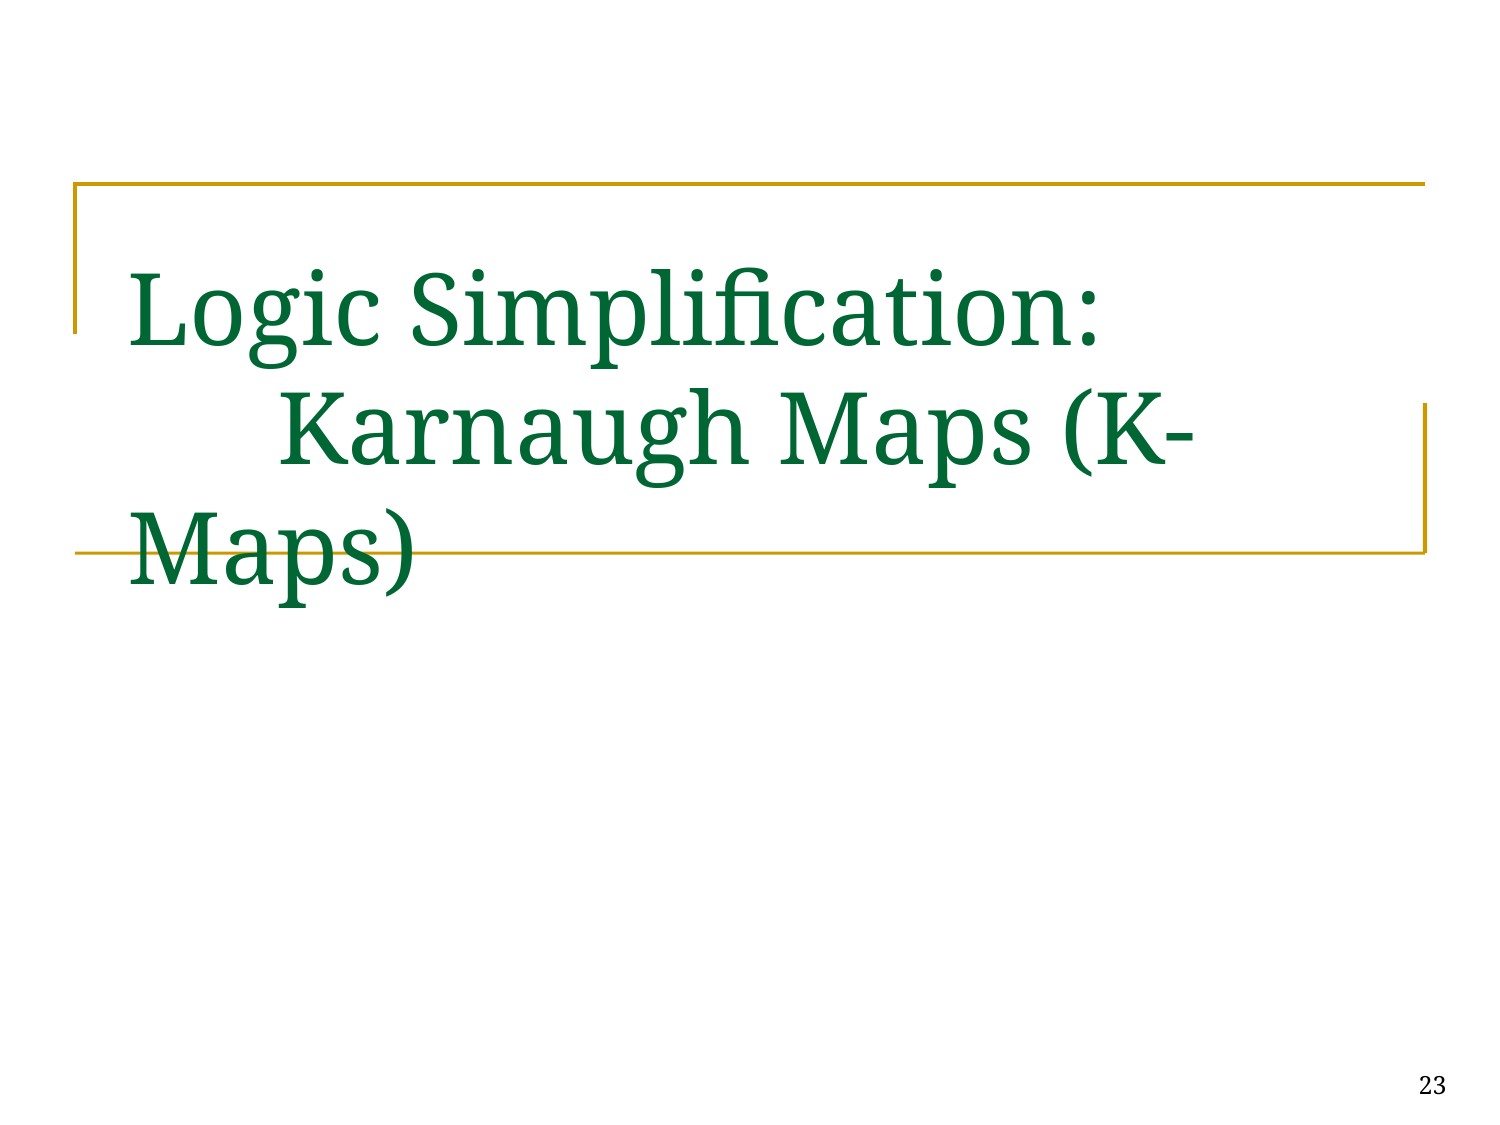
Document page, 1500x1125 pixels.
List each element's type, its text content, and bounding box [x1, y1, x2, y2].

title Logic Simplification: Karnaugh Maps (K-Maps) [112, 237, 1413, 525]
slide_number 23 [1111, 1036, 1462, 1112]
